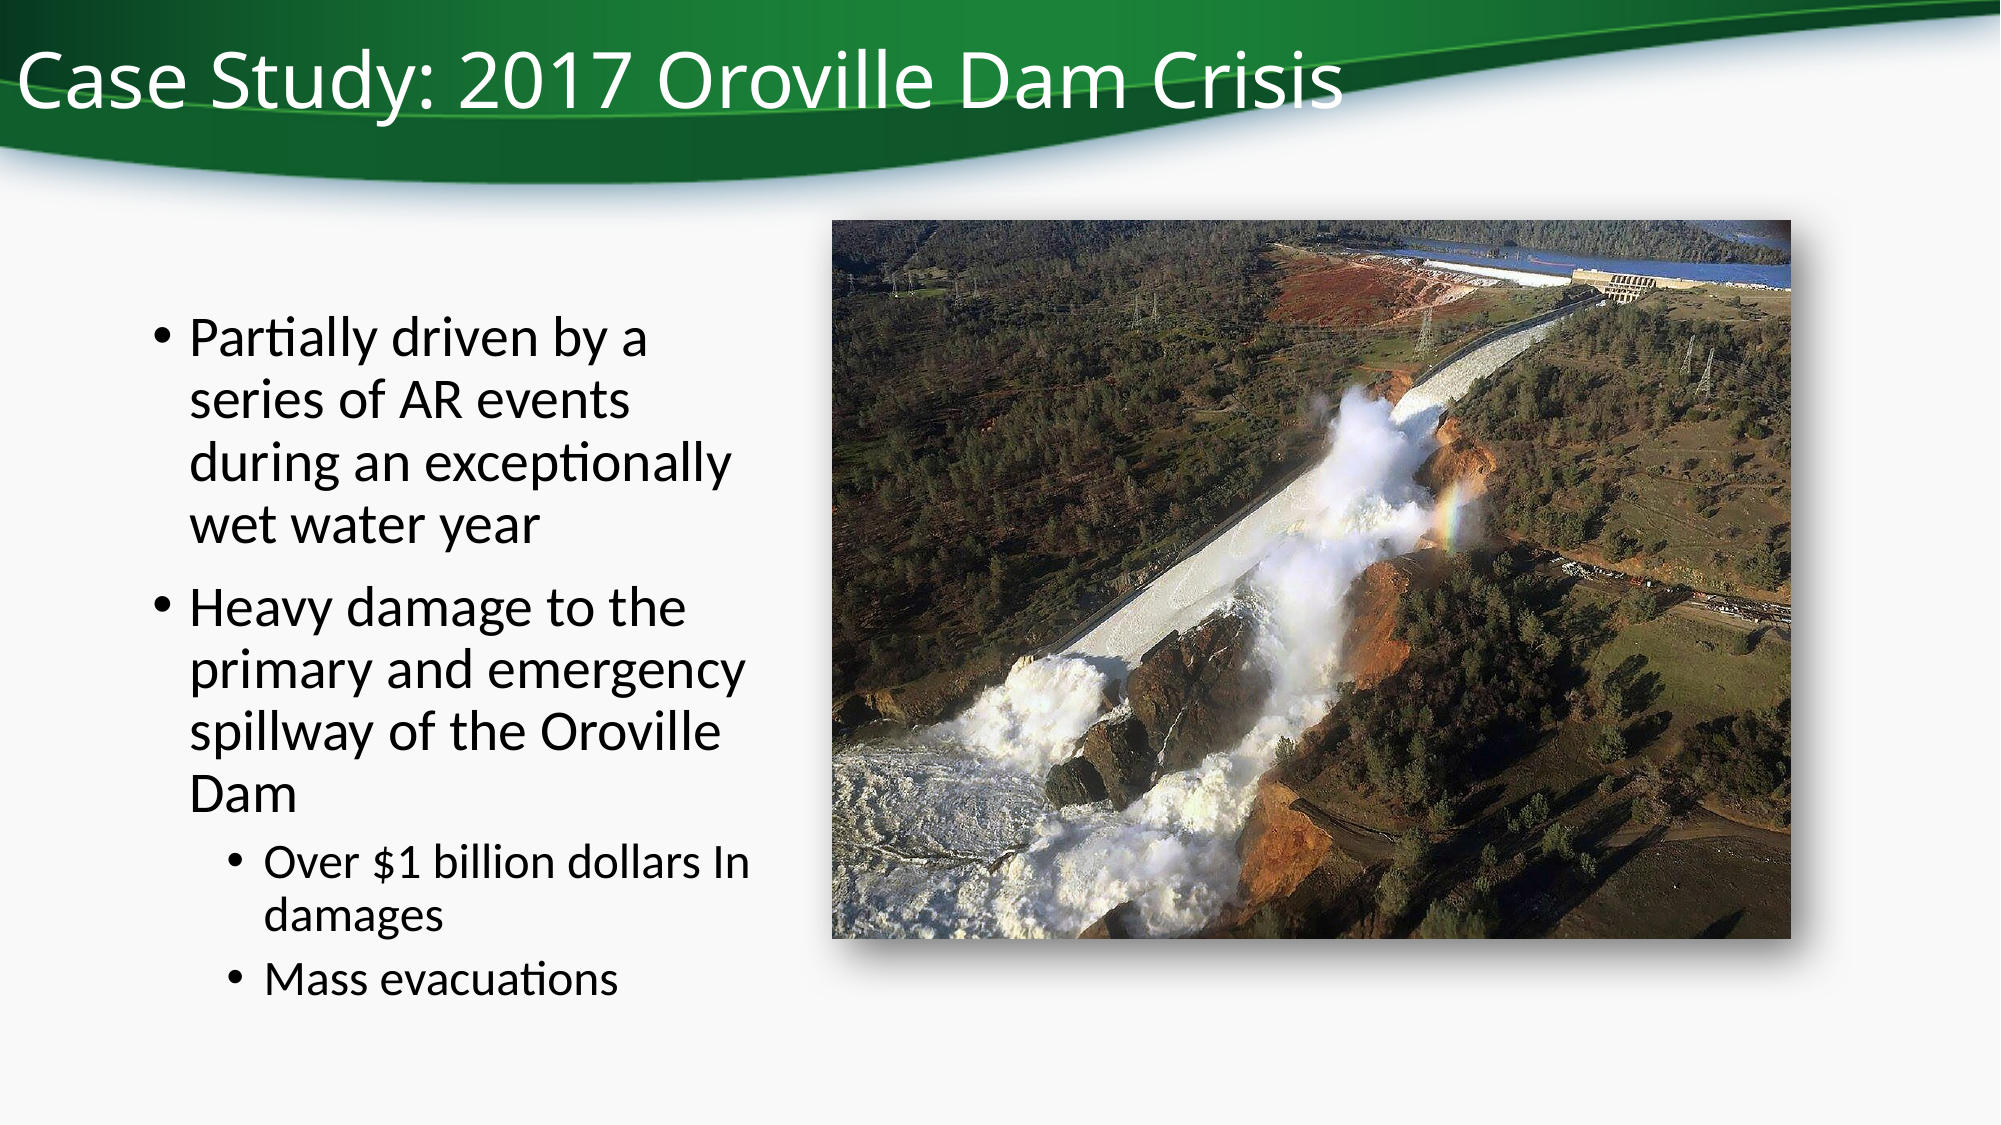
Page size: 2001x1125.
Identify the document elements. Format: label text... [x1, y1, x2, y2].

title Case Study: 2017 Oroville Dam Crisis [0, 3, 1422, 165]
picture [0, 0, 2000, 1125]
list Partially driven by a series of AR events during an exceptionally wet water year Heavy damage to the primary and emergency spillway of the Oroville Dam Over $1 billion dollars In damages Mass evacuations [137, 299, 775, 1014]
